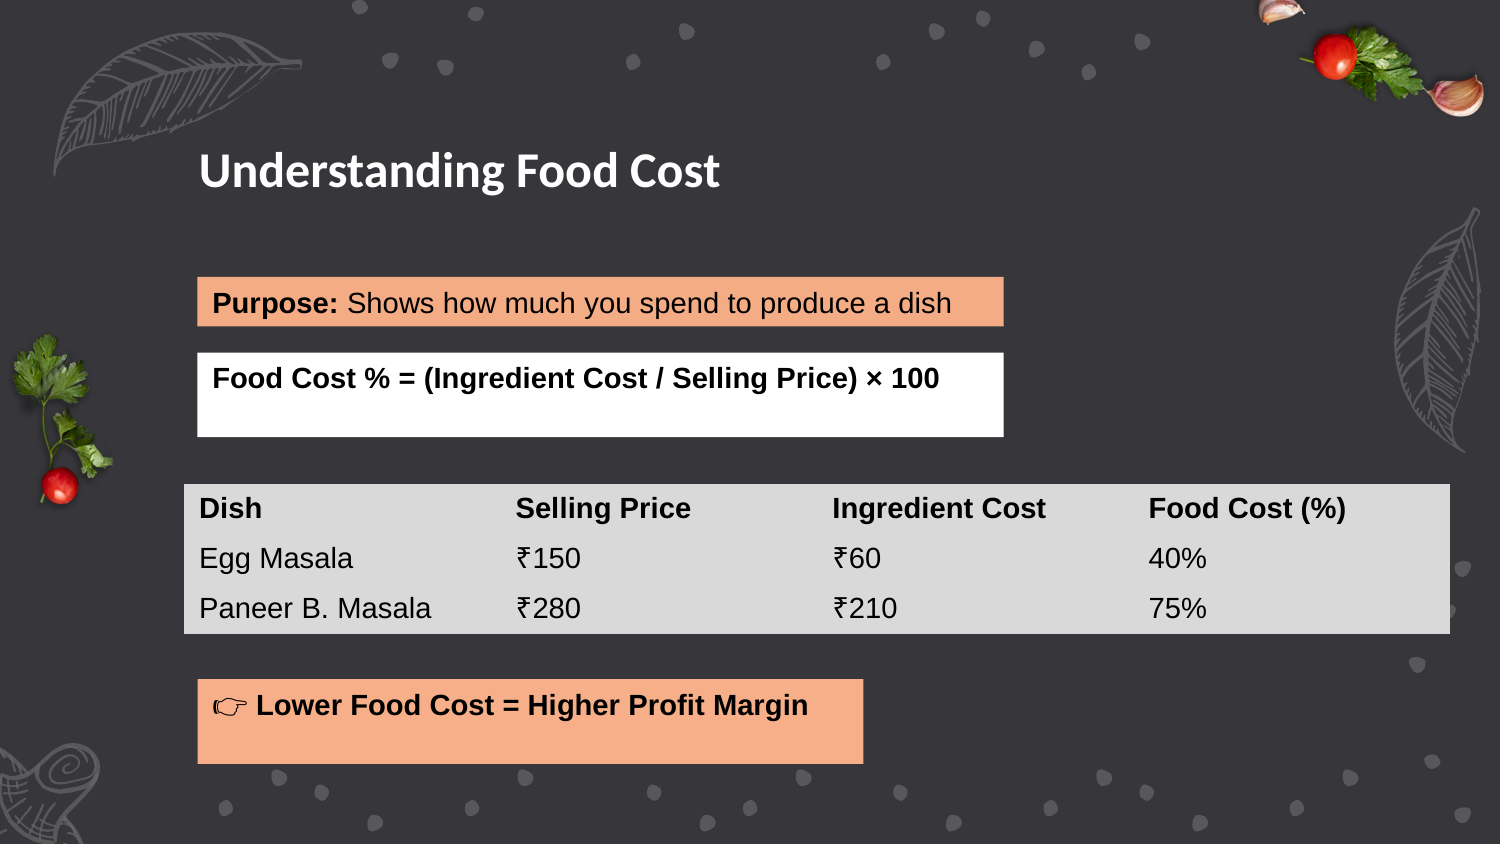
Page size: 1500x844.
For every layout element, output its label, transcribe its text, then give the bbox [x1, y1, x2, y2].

table_cell ₹150 [501, 534, 817, 584]
text_box Purpose: Shows how much you spend to produce a dish [197, 276, 1004, 327]
table_cell 40% [1134, 534, 1450, 584]
text_box Food Cost % = (Ingredient Cost / Selling Price) × 100 [197, 352, 1004, 438]
picture [1245, 0, 1490, 121]
table_cell 75% [1134, 584, 1450, 634]
table_cell Egg Masala [184, 534, 501, 584]
table_header Selling Price [501, 484, 817, 534]
table_header Food Cost (%) [1134, 484, 1450, 534]
picture [5, 330, 113, 515]
table_header Ingredient Cost [817, 484, 1134, 534]
text_box Understanding Food Cost [184, 129, 1042, 205]
table_header Dish [184, 484, 501, 534]
table_cell Paneer B. Masala [184, 584, 501, 634]
table_cell ₹60 [817, 534, 1134, 584]
text_box 👉 Lower Food Cost = Higher Profit Margin [197, 679, 864, 764]
table_cell ₹210 [817, 584, 1134, 634]
table_cell ₹280 [501, 584, 817, 634]
